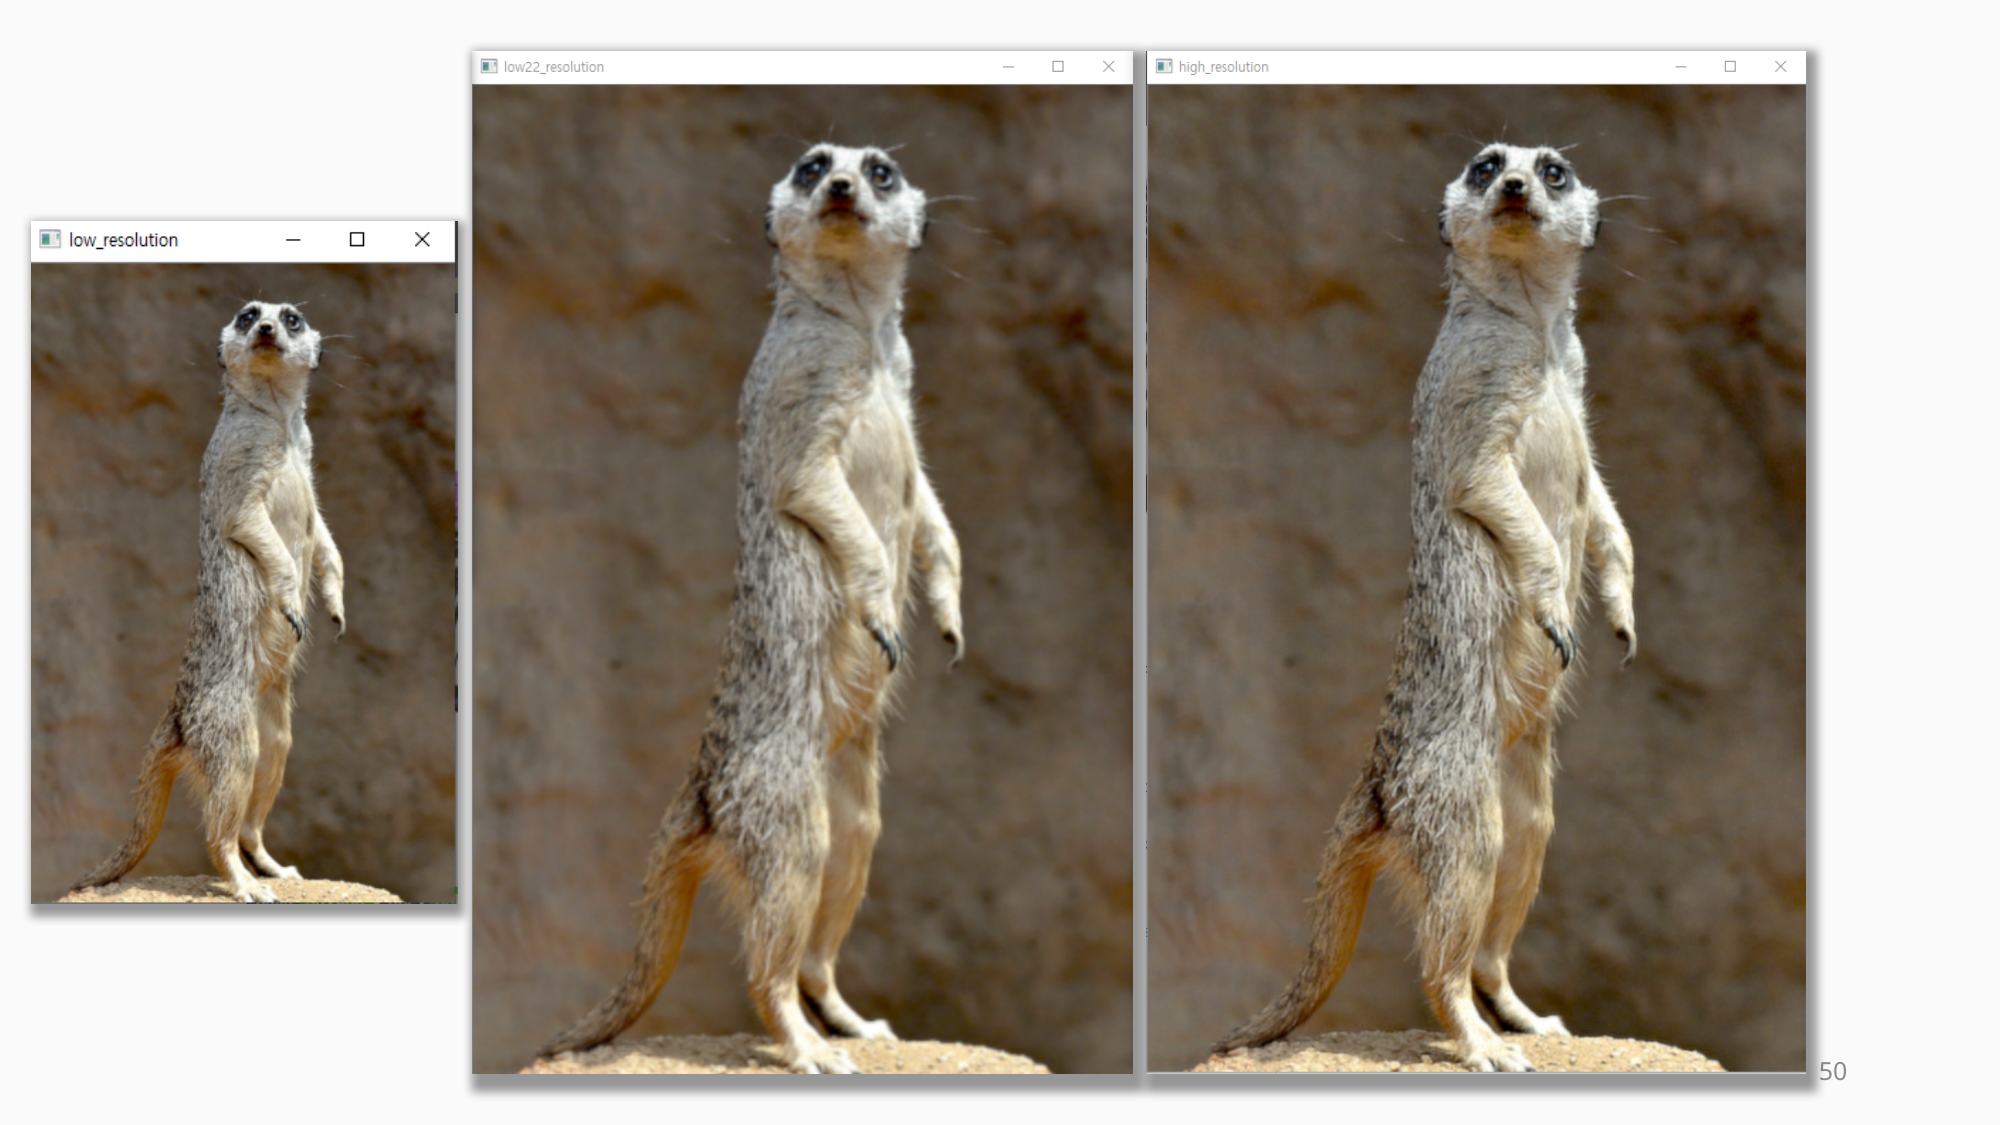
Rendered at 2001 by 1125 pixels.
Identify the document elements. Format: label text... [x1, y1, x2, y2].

picture [472, 51, 1133, 1074]
picture [1146, 51, 1806, 1074]
slide_number 50 [1412, 1042, 1863, 1103]
picture [31, 221, 458, 904]
